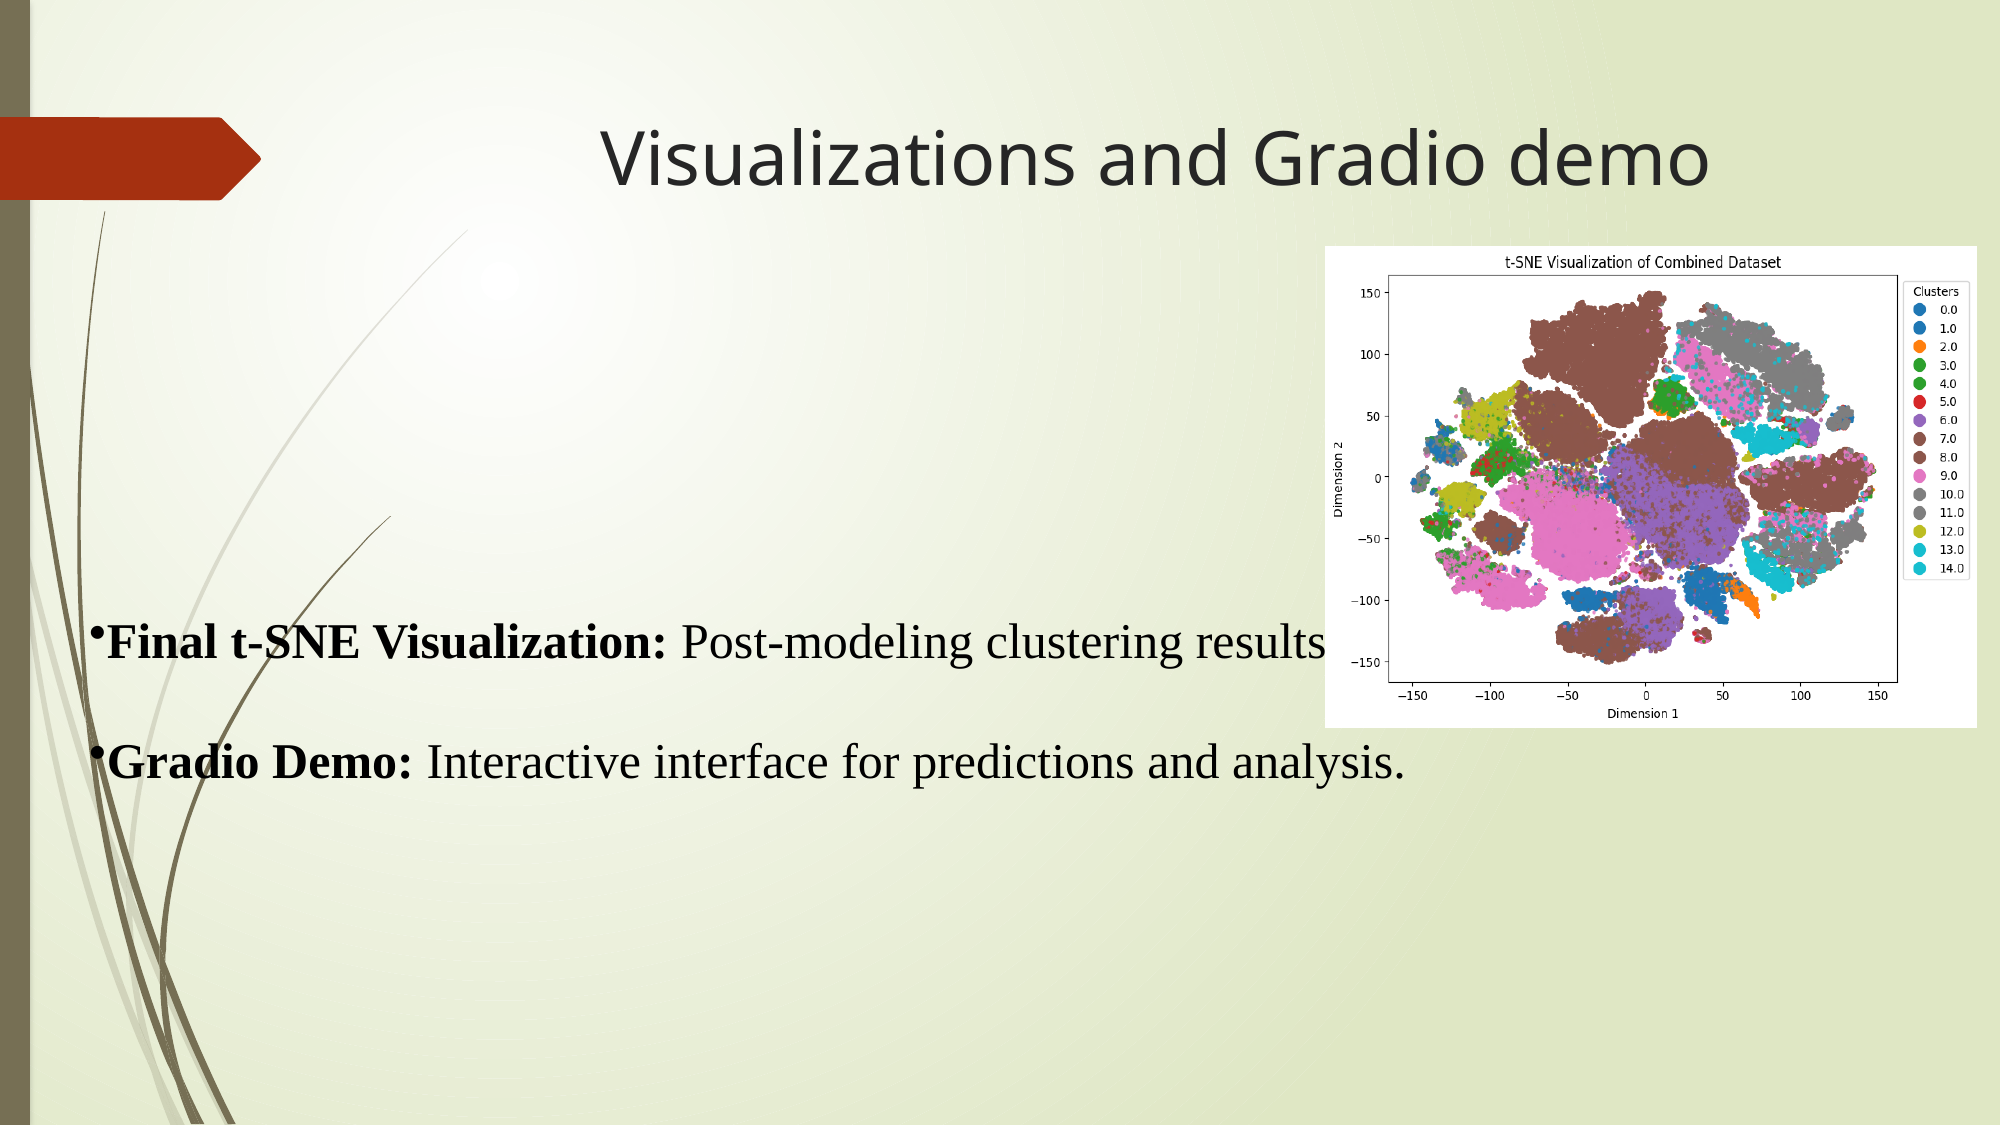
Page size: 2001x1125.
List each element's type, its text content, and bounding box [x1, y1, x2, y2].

title Visualizations and Gradio demo [425, 102, 1888, 252]
list Final t-SNE Visualization: Post-modeling clustering results. Gradio Demo: Interactive interface for predictions and analysis. [74, 252, 1670, 906]
picture [1324, 245, 1978, 728]
